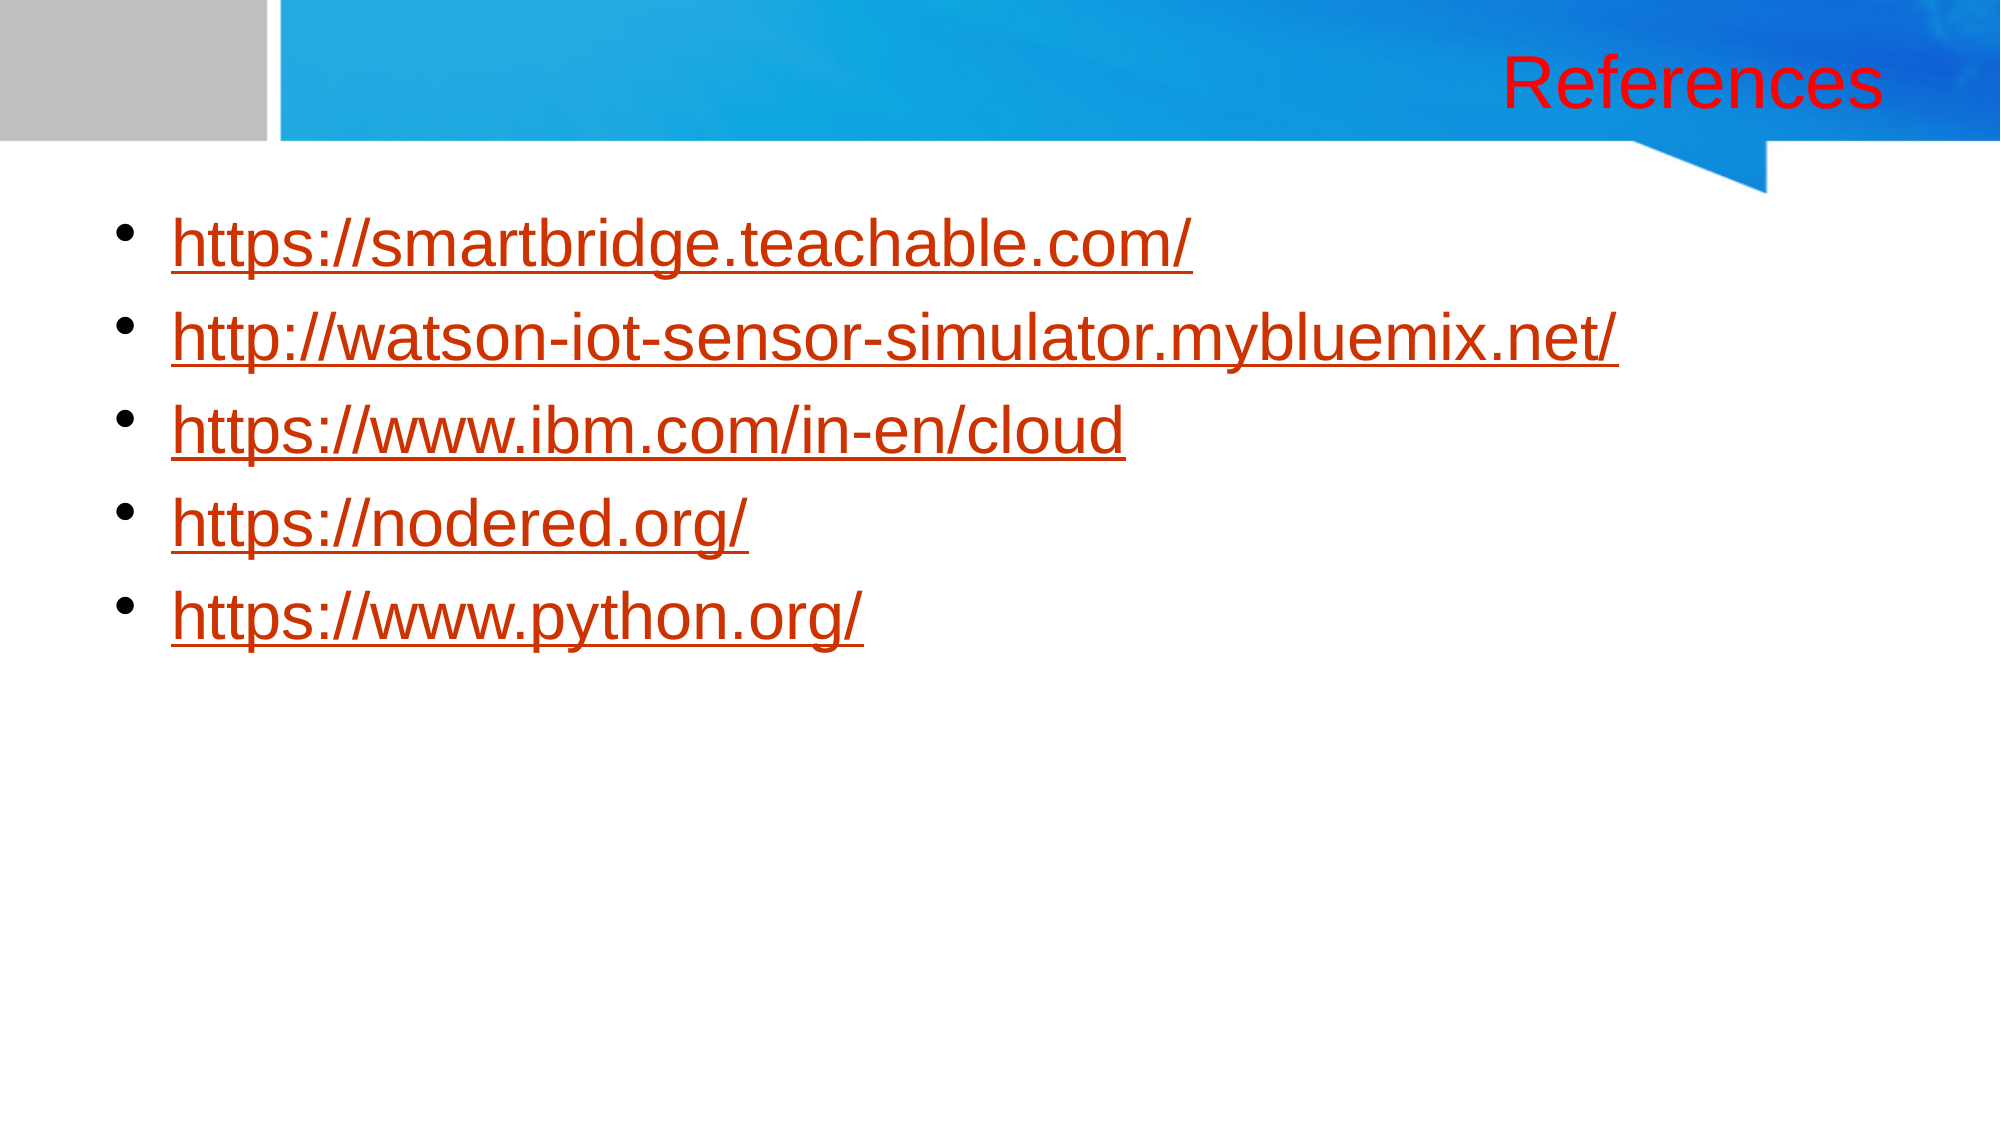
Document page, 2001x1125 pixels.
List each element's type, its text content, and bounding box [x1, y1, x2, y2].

list https://smartbridge.teachable.com/ http://watson-iot-sensor-simulator.mybluemix.net/ https://www.ibm.com/in-en/cloud https://nodered.org/ https://www.python.org/ [99, 192, 1901, 1006]
picture [0, 0, 2000, 1125]
title References [99, 30, 1901, 127]
